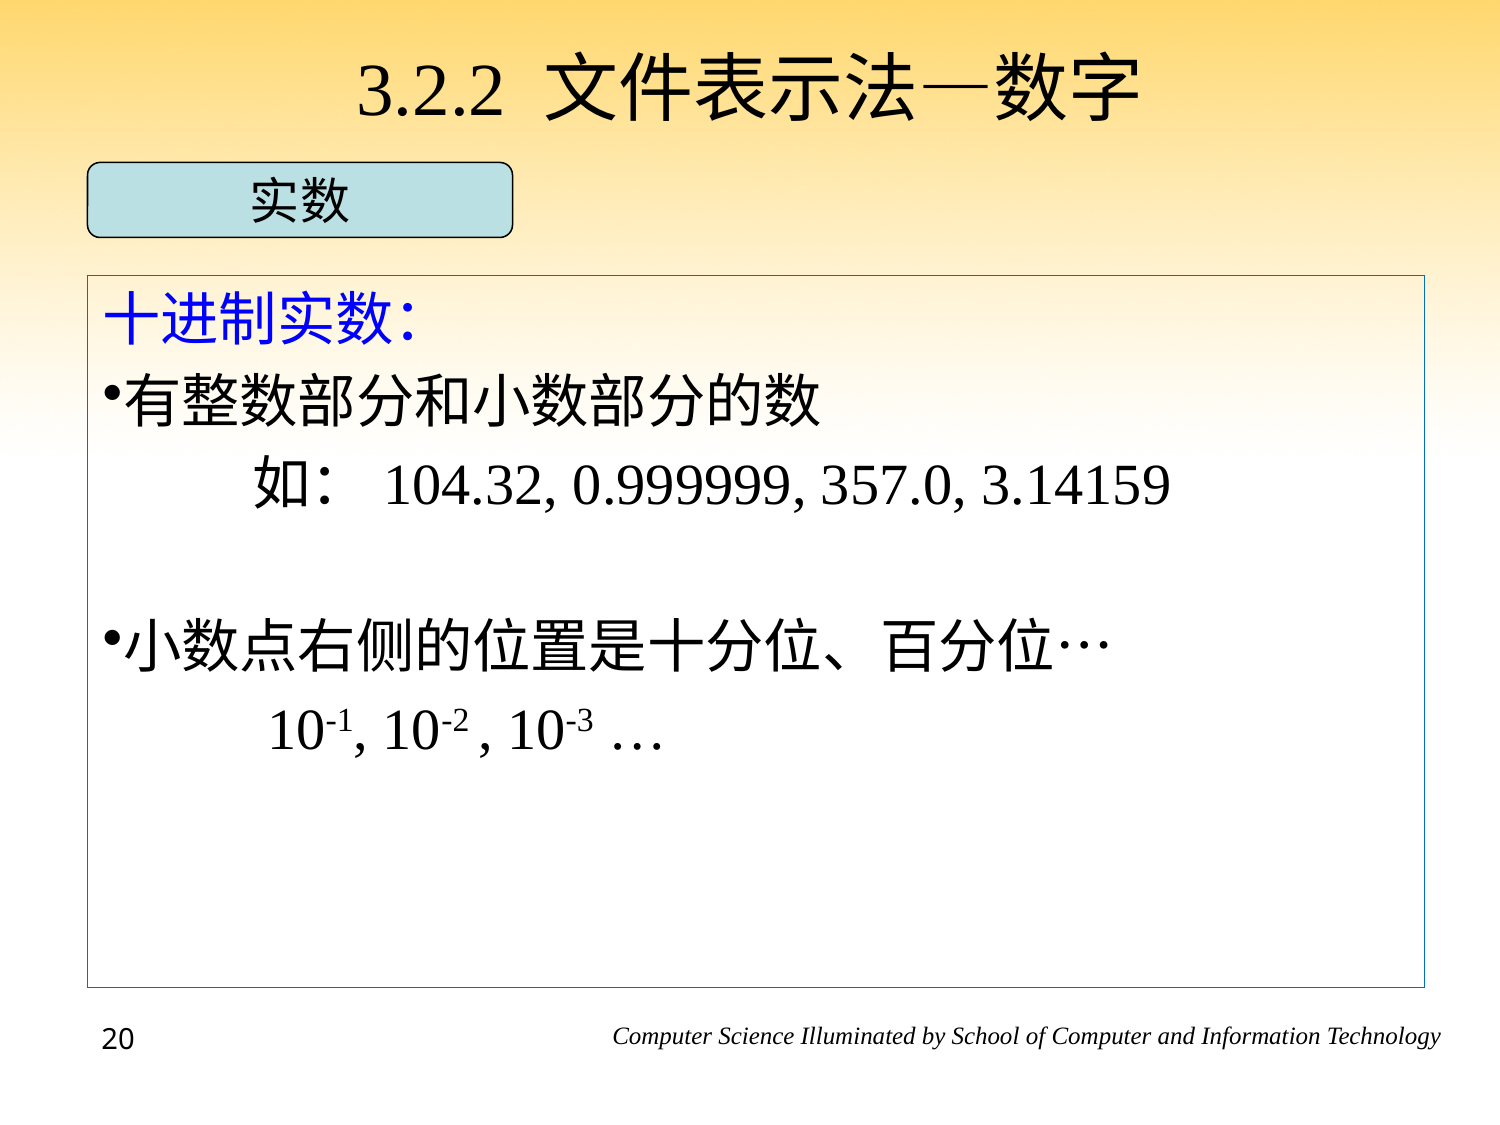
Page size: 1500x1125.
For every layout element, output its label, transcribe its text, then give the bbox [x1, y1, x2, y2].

text_box 实数 [87, 162, 513, 238]
slide_number 20 [75, 1012, 150, 1066]
picture [0, 0, 1500, 1125]
text_box 3.2.2 文件表示法—数字 [74, 0, 1425, 172]
list 十进制实数： 有整数部分和小数部分的数 如：104.32, 0.999999, 357.0, 3.14159 小数点右侧的位置是十分位、百分位… 10-1, 10-2 , 10-3 … [87, 275, 1425, 988]
